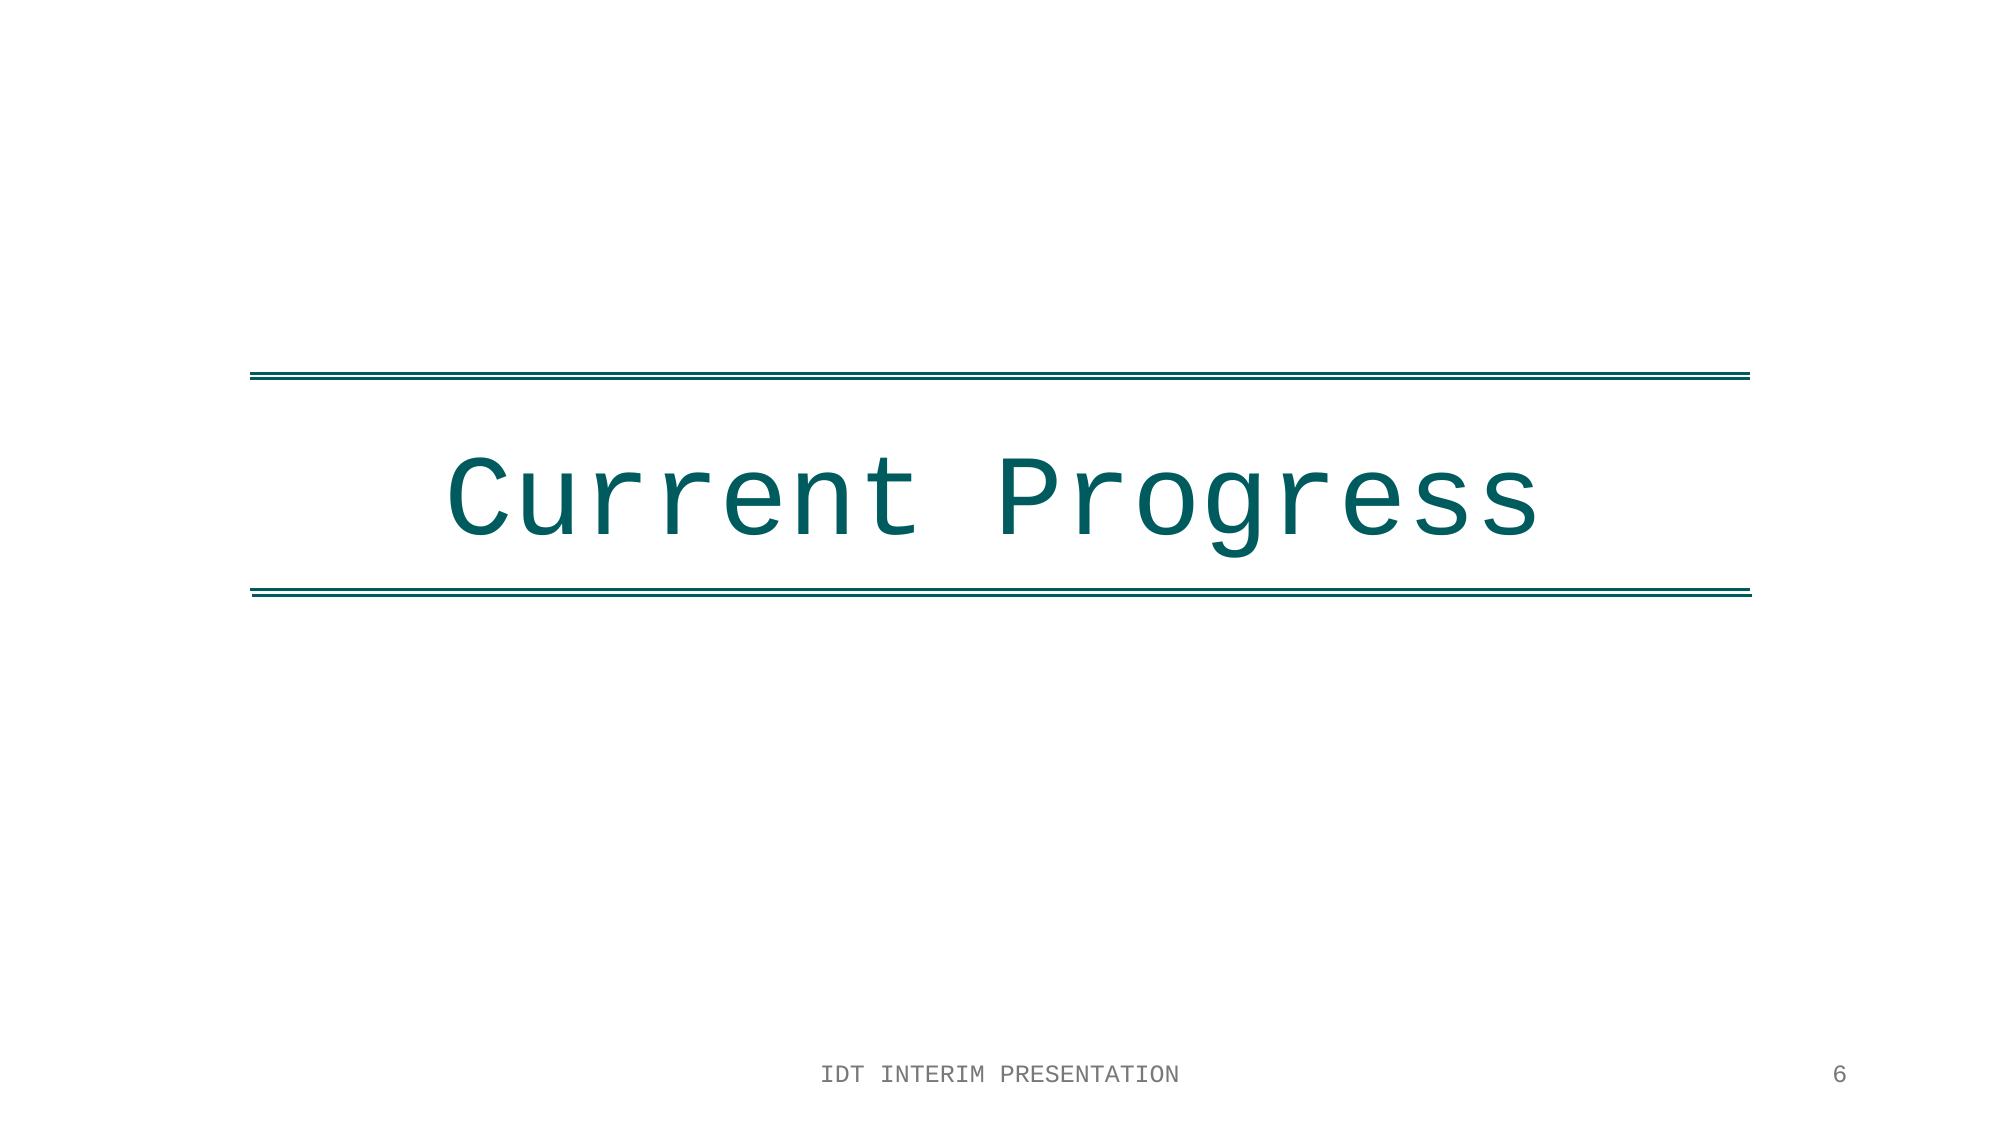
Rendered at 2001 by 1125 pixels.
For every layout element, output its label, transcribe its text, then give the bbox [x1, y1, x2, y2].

footer IDT INTERIM PRESENTATION [662, 1042, 1338, 1103]
text_box Current Progress [306, 412, 1752, 565]
slide_number 6 [1412, 1042, 1863, 1103]
